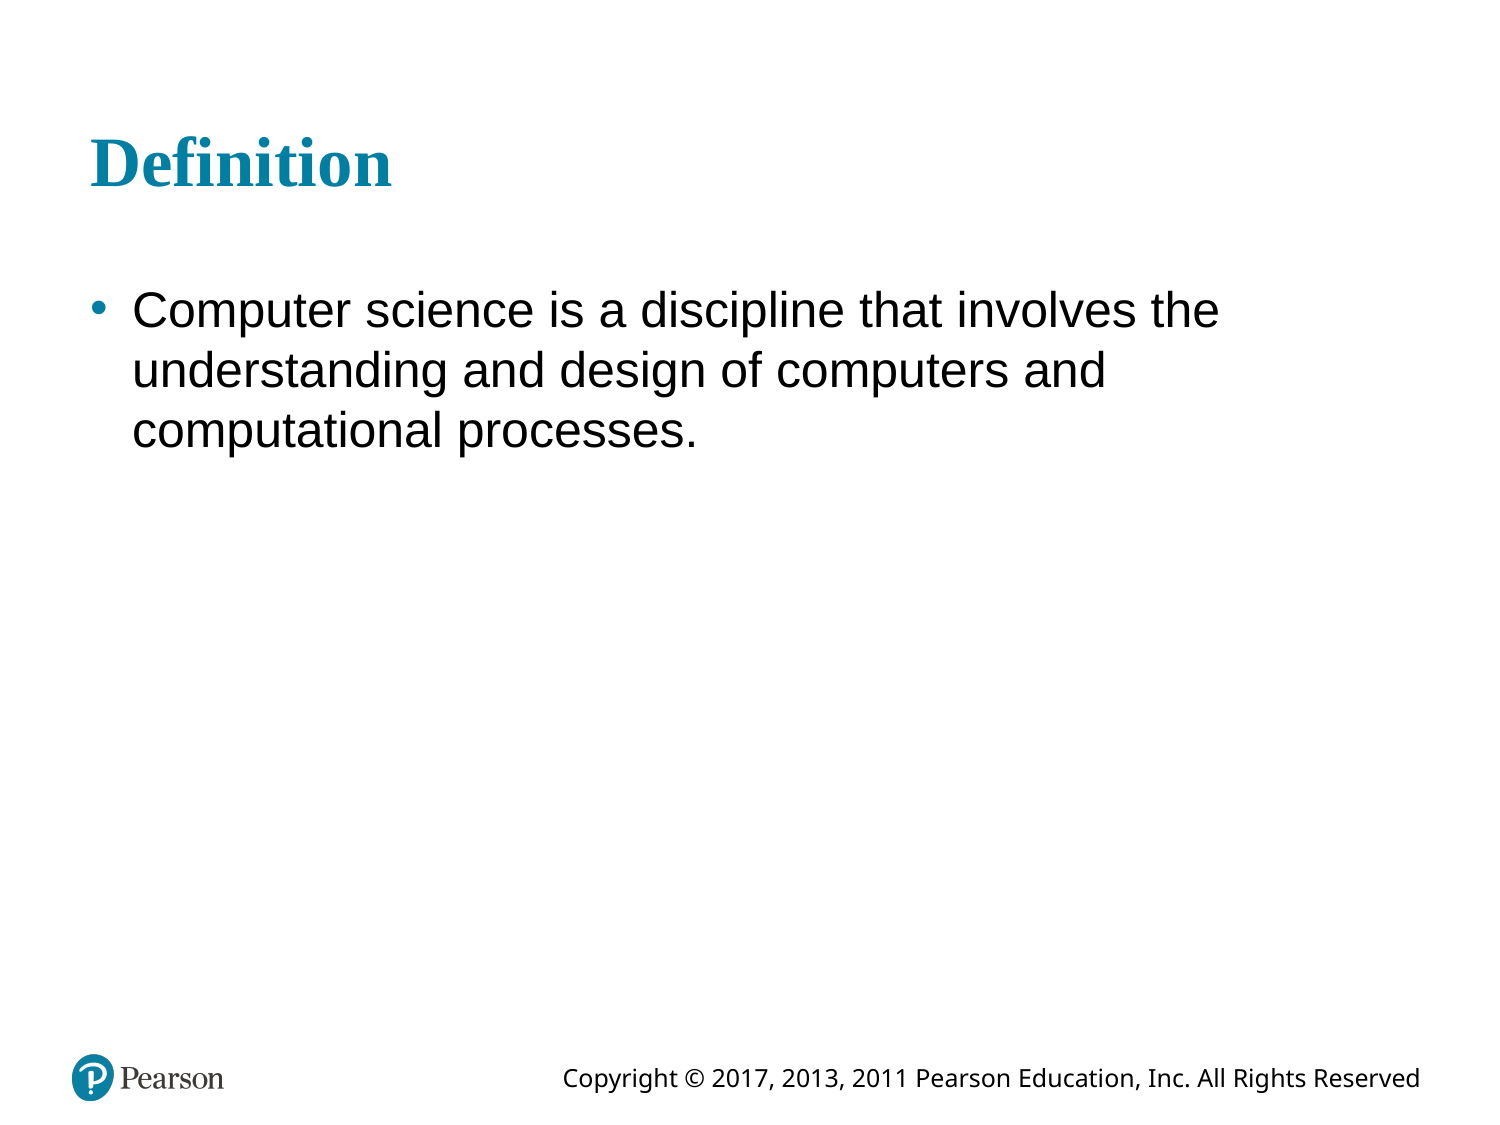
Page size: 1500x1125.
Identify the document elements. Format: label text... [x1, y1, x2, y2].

picture [72, 1054, 88, 1070]
list Computer science is a discipline that involves the understanding and design of computers and computational processes. [75, 262, 1425, 1005]
picture [72, 1087, 83, 1101]
picture [80, 1063, 106, 1088]
picture [98, 1054, 224, 1101]
title Definition [75, 35, 1425, 216]
